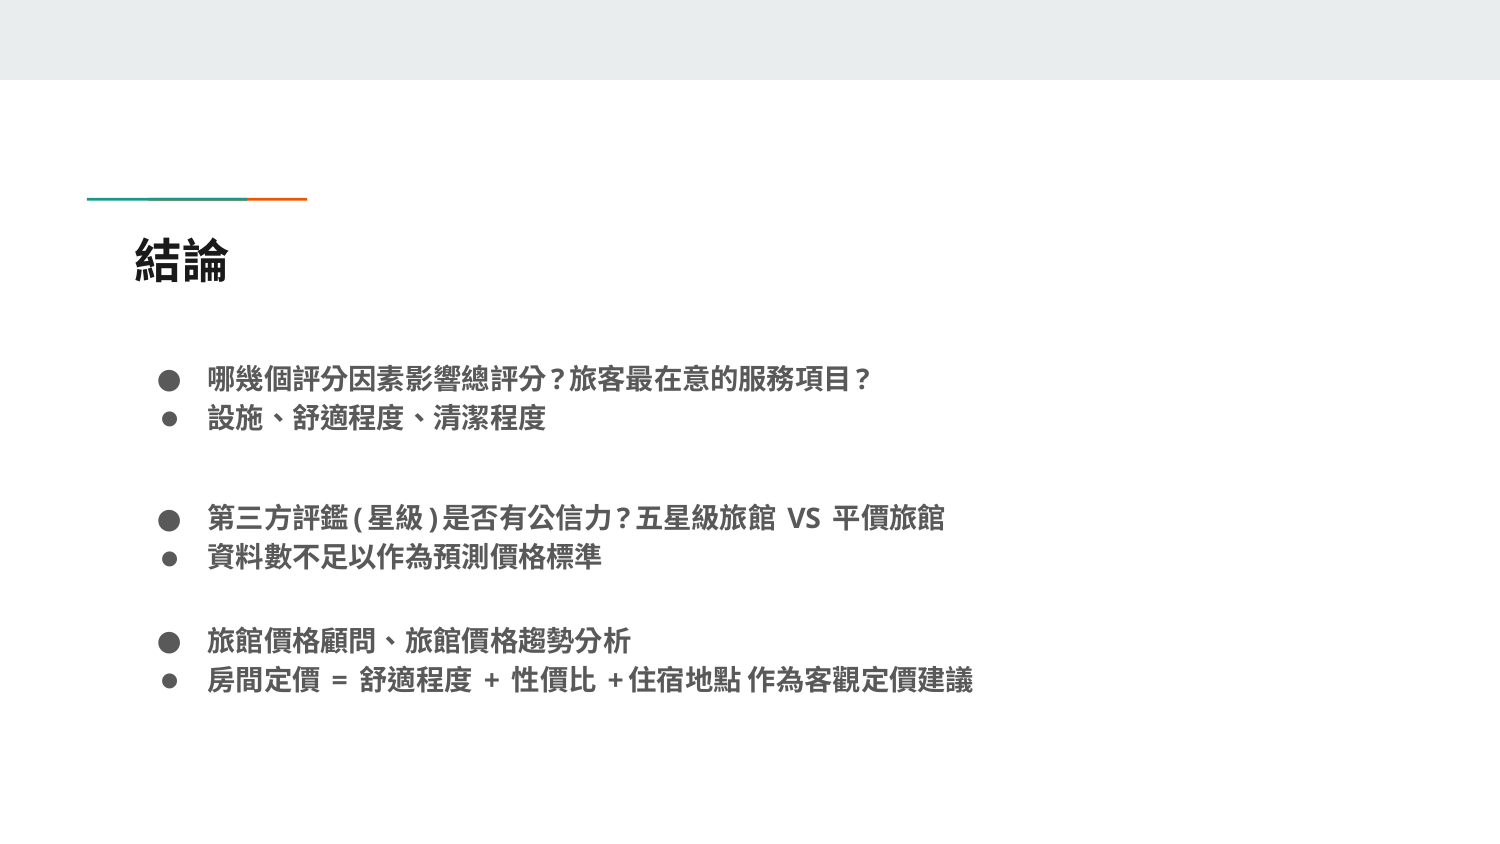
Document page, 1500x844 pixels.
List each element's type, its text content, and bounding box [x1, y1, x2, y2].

list 哪幾個評分因素影響總評分?旅客最在意的服務項目? 設施、舒適程度、清潔程度 第三方評鑑(星級)是否有公信力?五星級旅館 VS 平價旅館 資料數不足以作為預測價格標準 旅館價格顧問、旅館價格趨勢分析 房間定價 = 舒適程度 + 性價比 +住宿地點 作為客觀定價建議 [119, 341, 1381, 712]
title 結論 [119, 216, 1381, 305]
